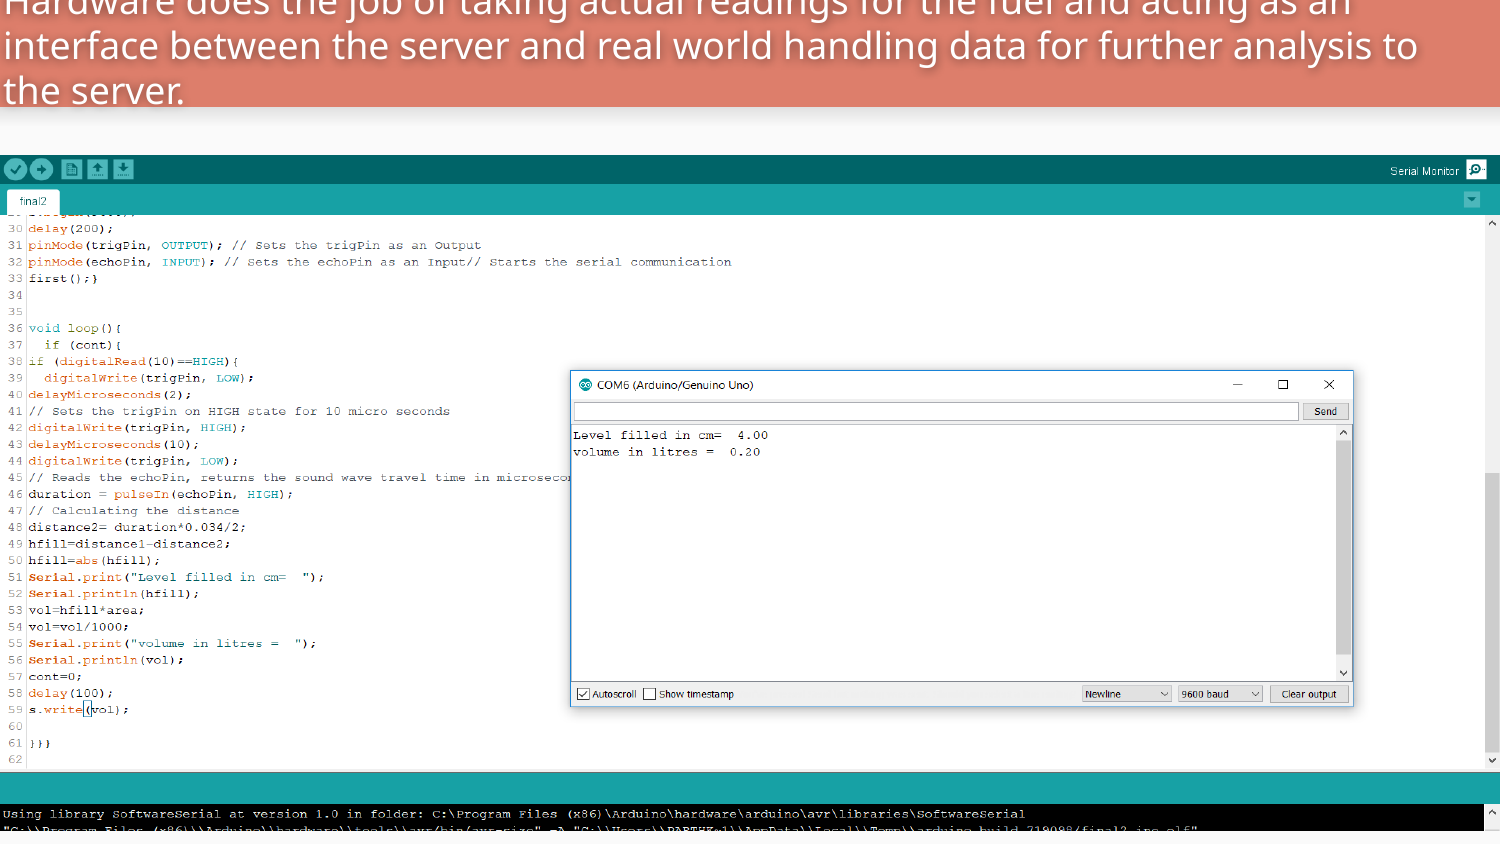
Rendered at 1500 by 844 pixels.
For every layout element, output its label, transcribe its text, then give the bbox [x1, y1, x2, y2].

picture [0, 131, 1500, 831]
title Hardware does the job of taking actual readings for the fuel and acting as an interface between the server and real world handling data for further analysis to the server. [0, 0, 1489, 130]
